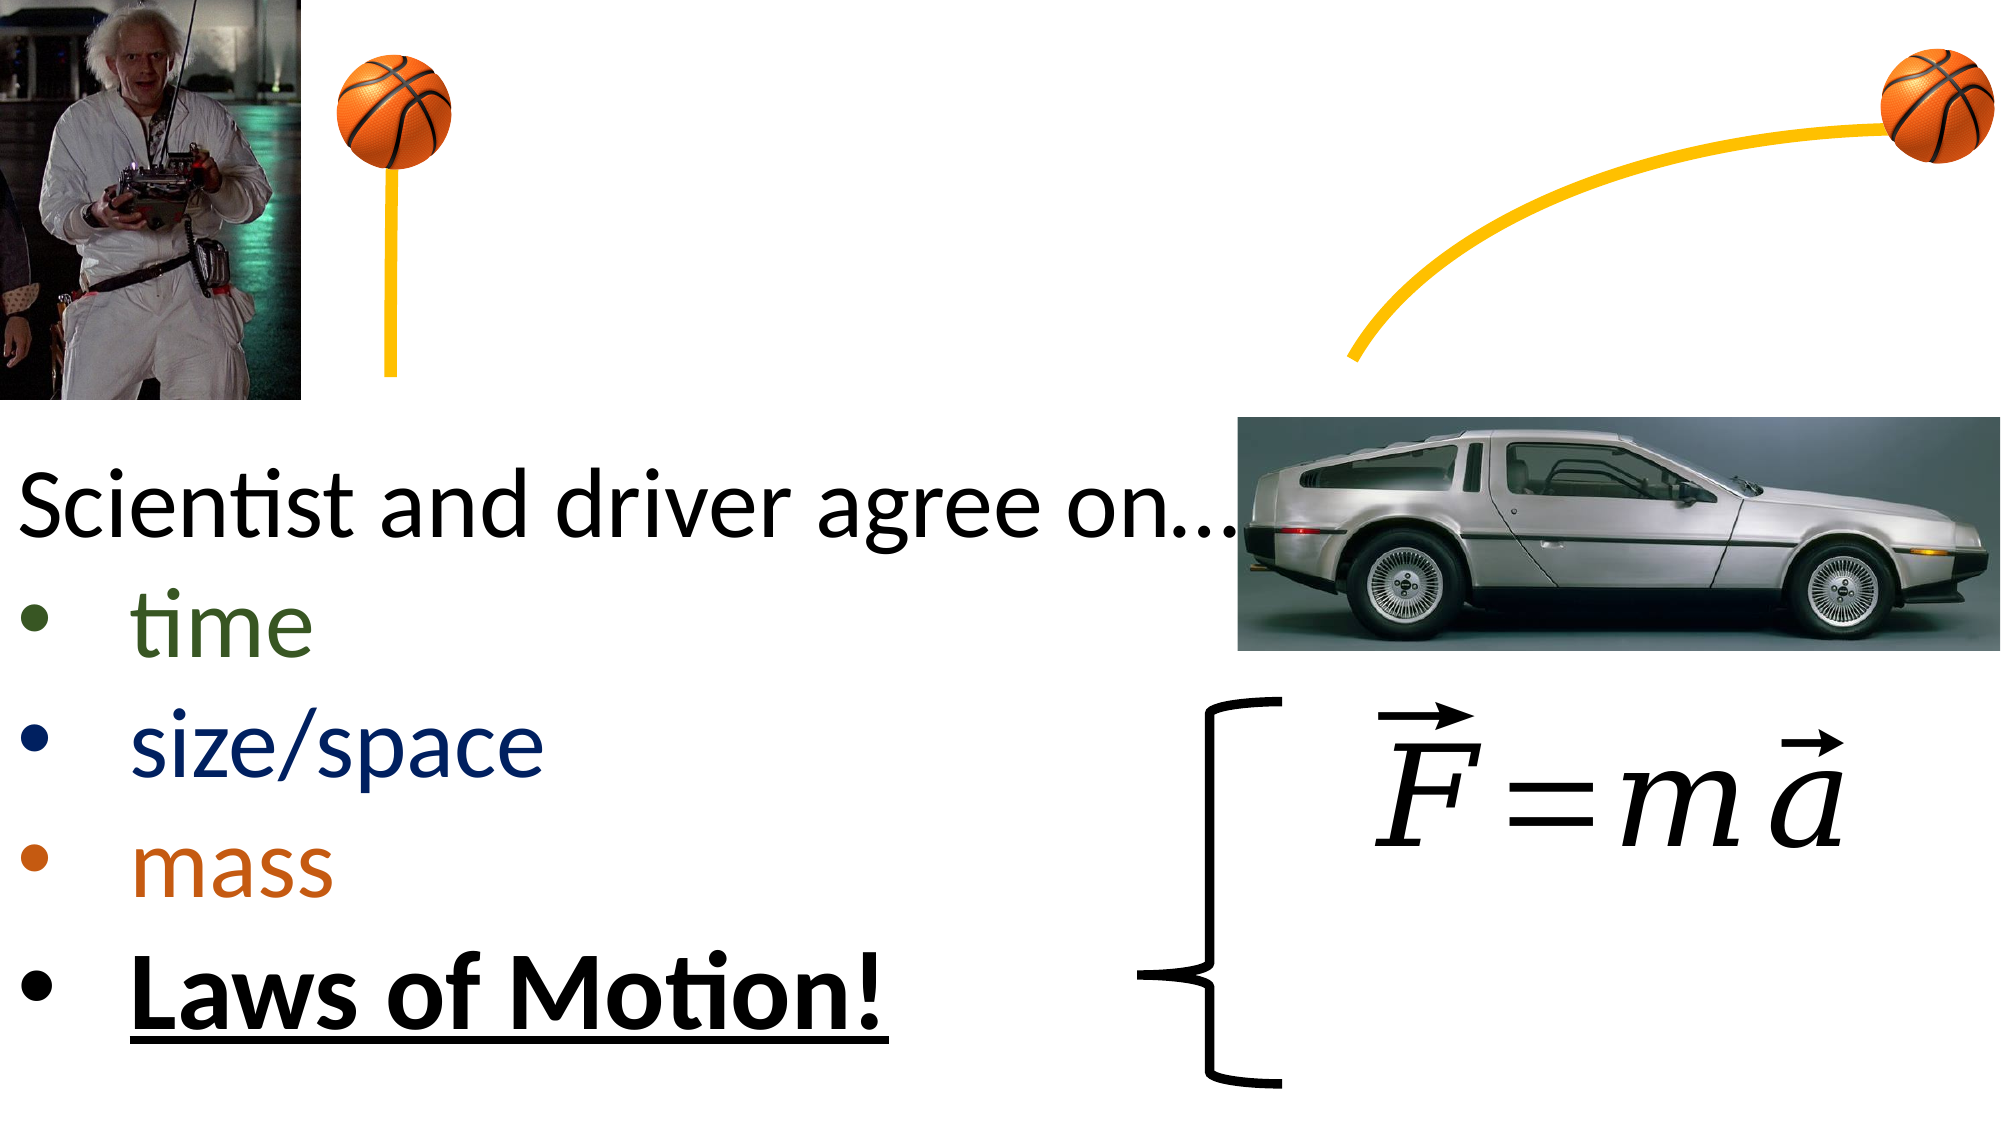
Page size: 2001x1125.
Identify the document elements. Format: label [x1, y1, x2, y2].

picture [0, 0, 301, 401]
text_box [1351, 129, 1915, 417]
text_box [390, 175, 395, 378]
picture [331, 49, 457, 175]
picture [1237, 417, 2001, 651]
picture [1874, 43, 2000, 169]
text_box [1137, 695, 2000, 1084]
